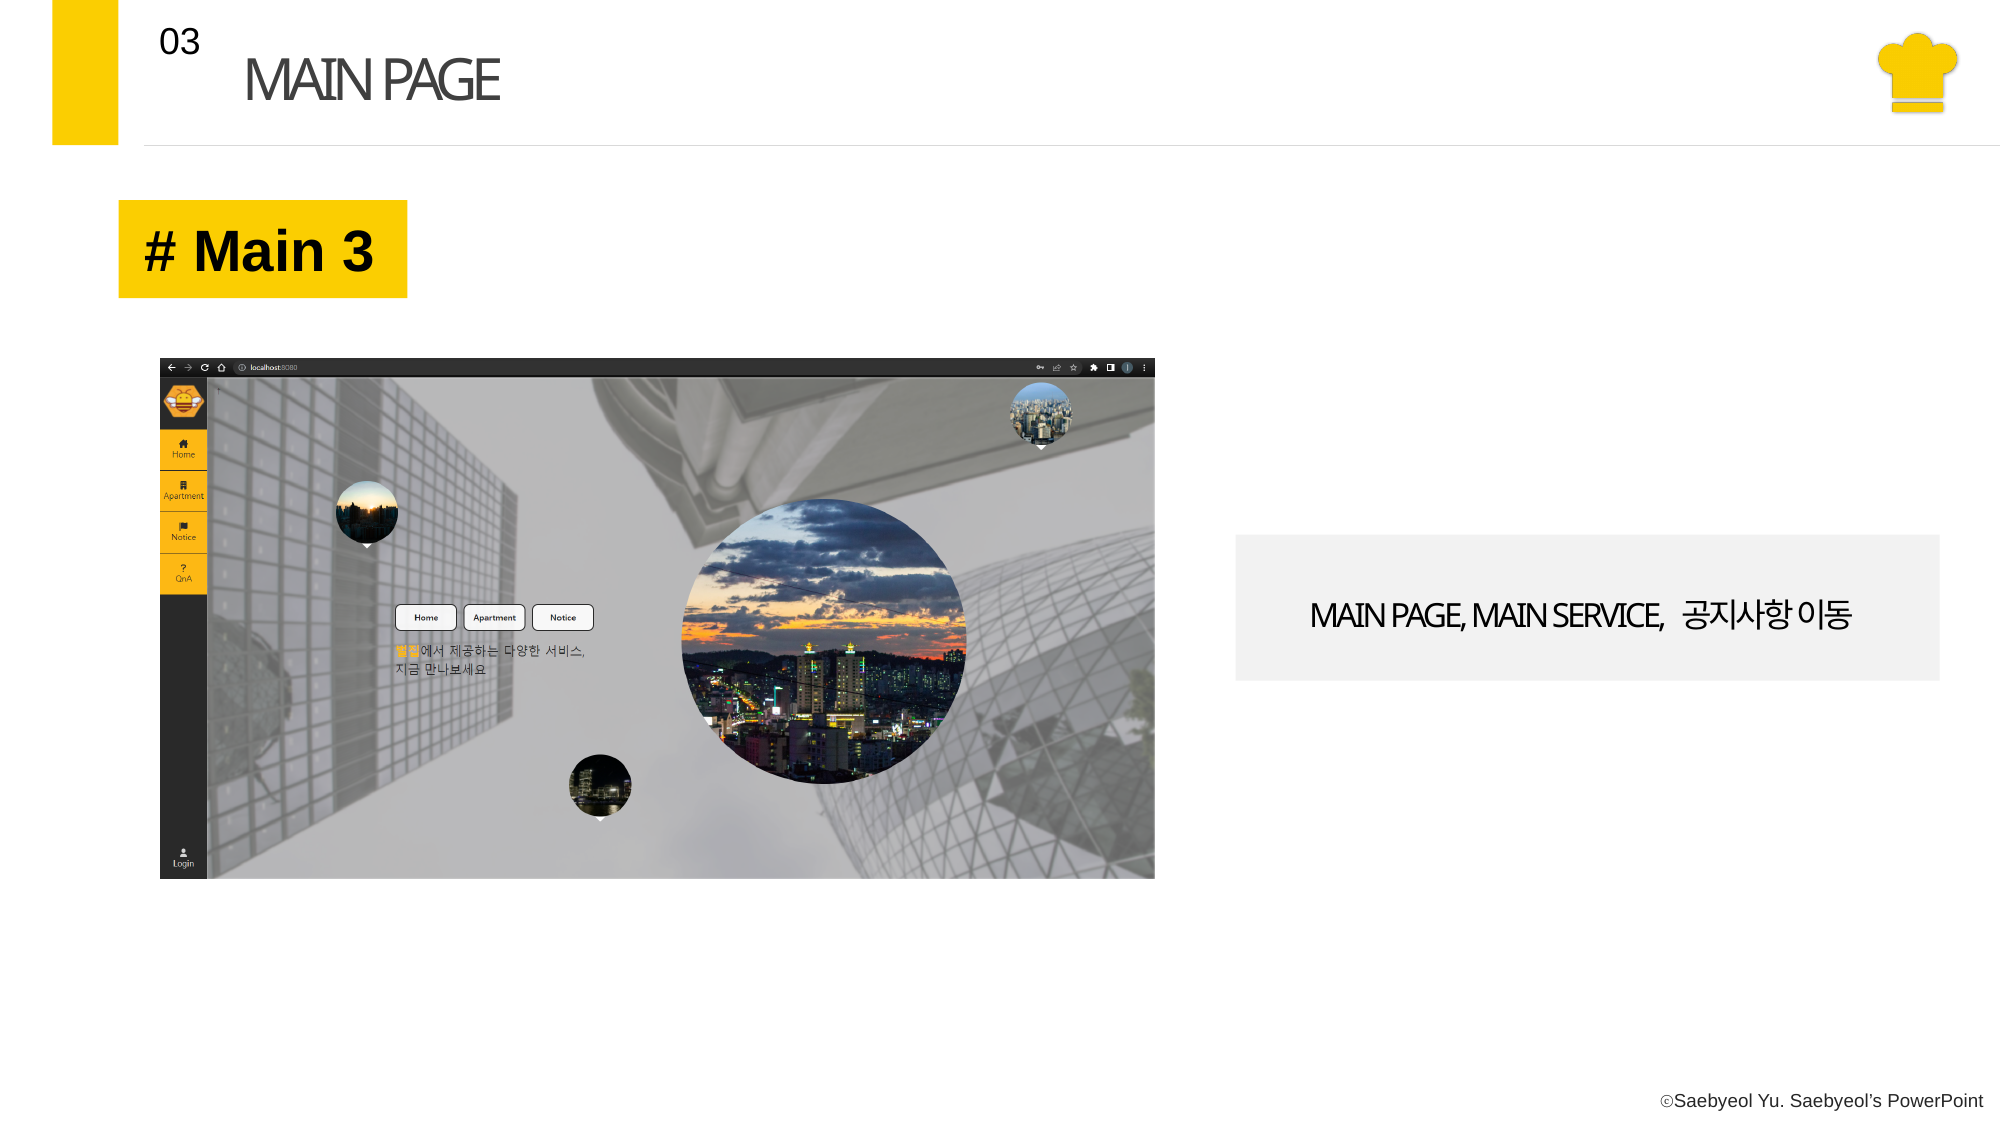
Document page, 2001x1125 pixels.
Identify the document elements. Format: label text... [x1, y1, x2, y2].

picture [160, 358, 1155, 879]
picture [1862, 17, 1973, 128]
text_box [51, 0, 119, 146]
text_box [1235, 534, 1941, 682]
text_box MAIN PAGE, MAIN SERVICE, 공지사항 이동 [1294, 578, 1882, 641]
text_box 03 [144, 9, 216, 70]
text_box [118, 199, 408, 299]
text_box # Main 3 [129, 206, 397, 291]
text_box MAIN PAGE [227, 34, 520, 120]
